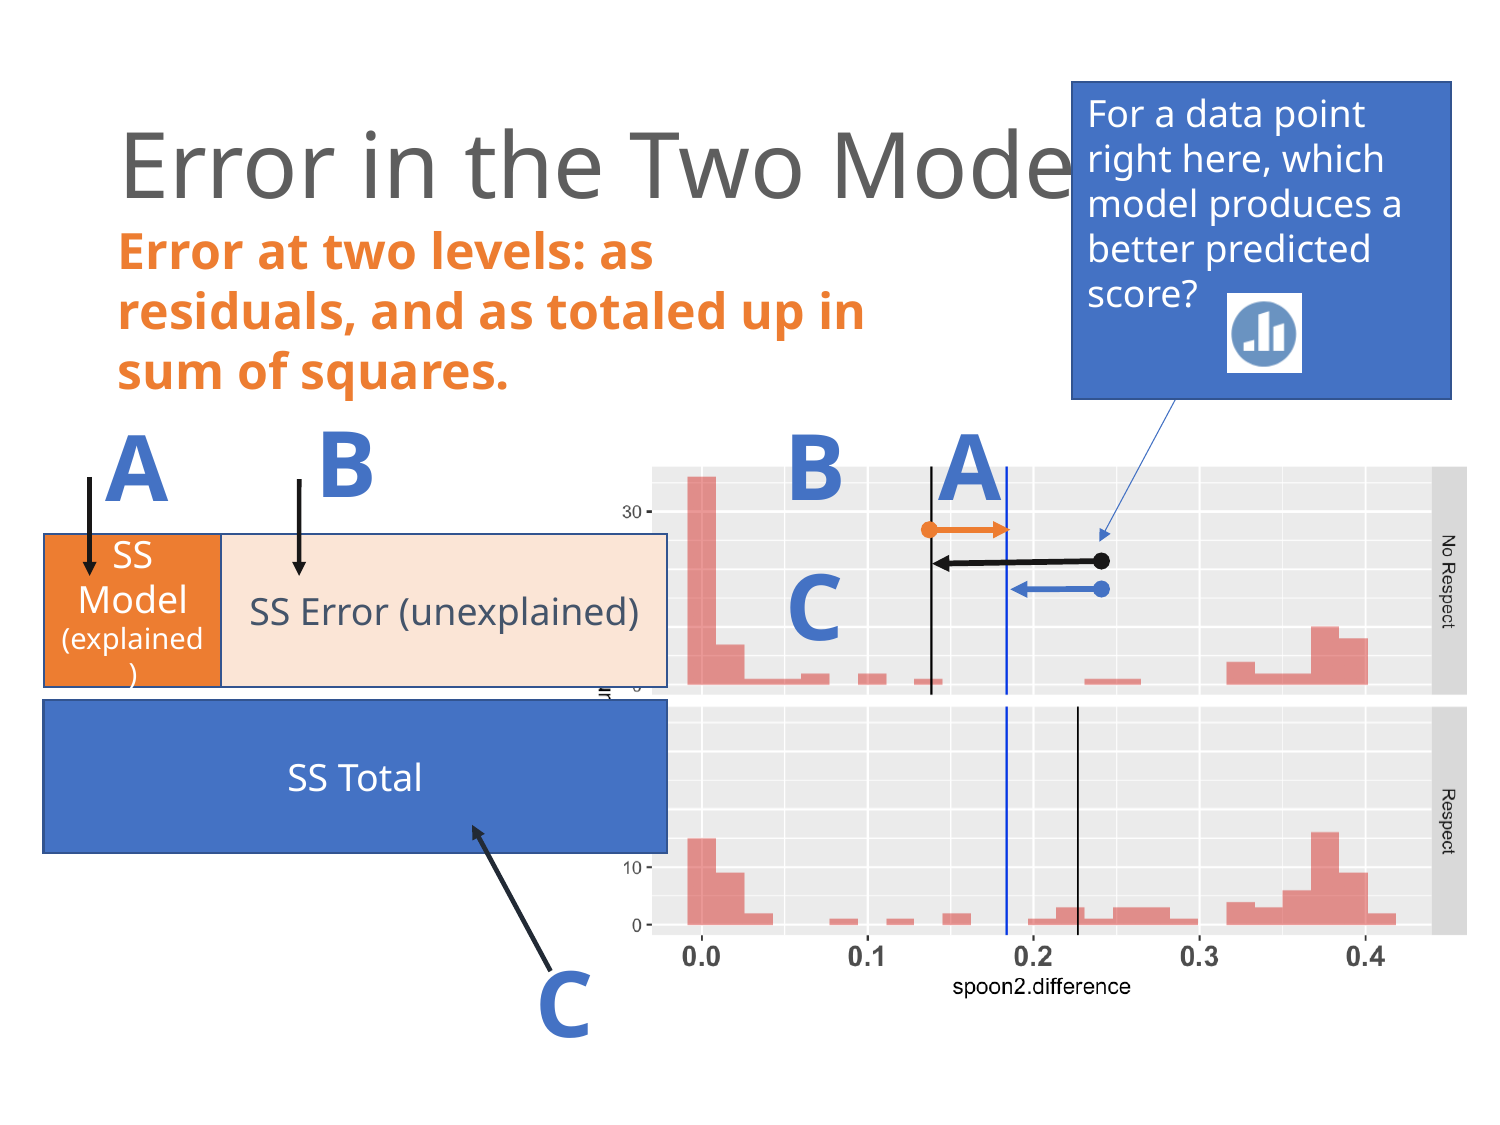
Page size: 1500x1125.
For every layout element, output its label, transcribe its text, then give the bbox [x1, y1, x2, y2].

text_box SS Total [42, 699, 592, 854]
picture [592, 457, 1481, 1008]
text_box B [769, 401, 862, 457]
text_box A [923, 401, 1017, 457]
picture [1226, 293, 1302, 373]
text_box C [520, 938, 609, 1064]
text_box B [300, 398, 392, 524]
text_box Error at two levels: as residuals, and as totaled up in sum of squares. [103, 212, 907, 407]
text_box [471, 824, 551, 972]
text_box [1099, 355, 1199, 542]
title Error in the Two Models [103, 59, 1397, 278]
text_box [932, 560, 1102, 564]
text_box For a data point right here, which model produces a better predicted score? [1071, 81, 1452, 400]
text_box SS Error (unexplained) [220, 533, 592, 688]
text_box SS Model (explained) [43, 533, 220, 688]
text_box A [90, 402, 184, 528]
